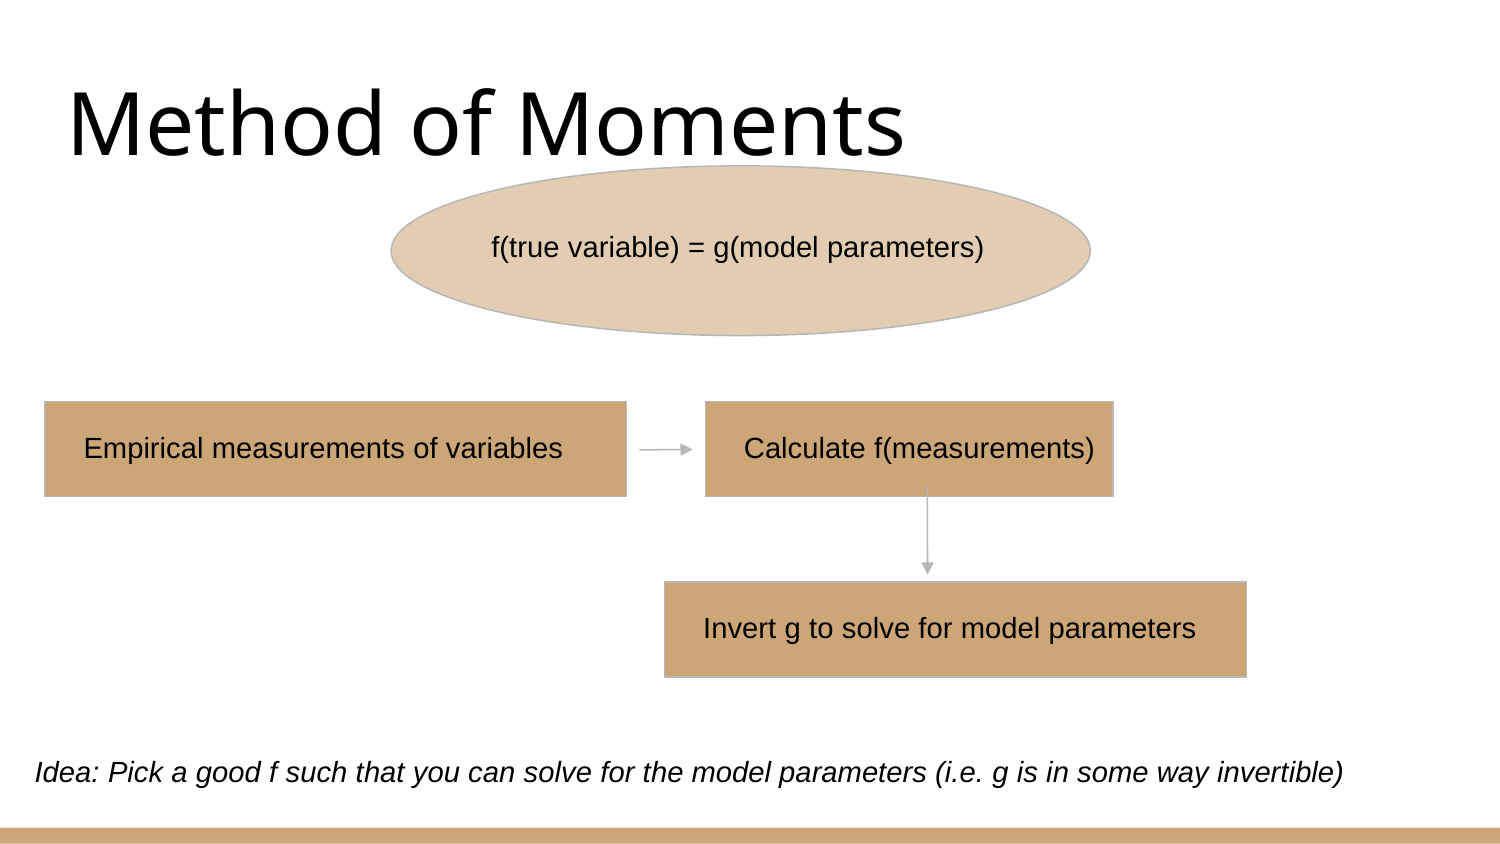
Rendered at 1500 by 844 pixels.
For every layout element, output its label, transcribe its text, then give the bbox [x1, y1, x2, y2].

text_box Calculate f(measurements) [728, 414, 1126, 486]
text_box [44, 401, 627, 497]
text_box Invert g to solve for model parameters [688, 594, 1259, 666]
text_box Idea: Pick a good f such that you can solve for the model parameters (i.e. g is in some way invertible) [19, 738, 1378, 792]
text_box Empirical measurements of variables [68, 414, 640, 486]
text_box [390, 165, 1091, 336]
title Method of Moments [51, 51, 1449, 189]
text_box [705, 401, 1113, 497]
text_box [664, 581, 1247, 678]
